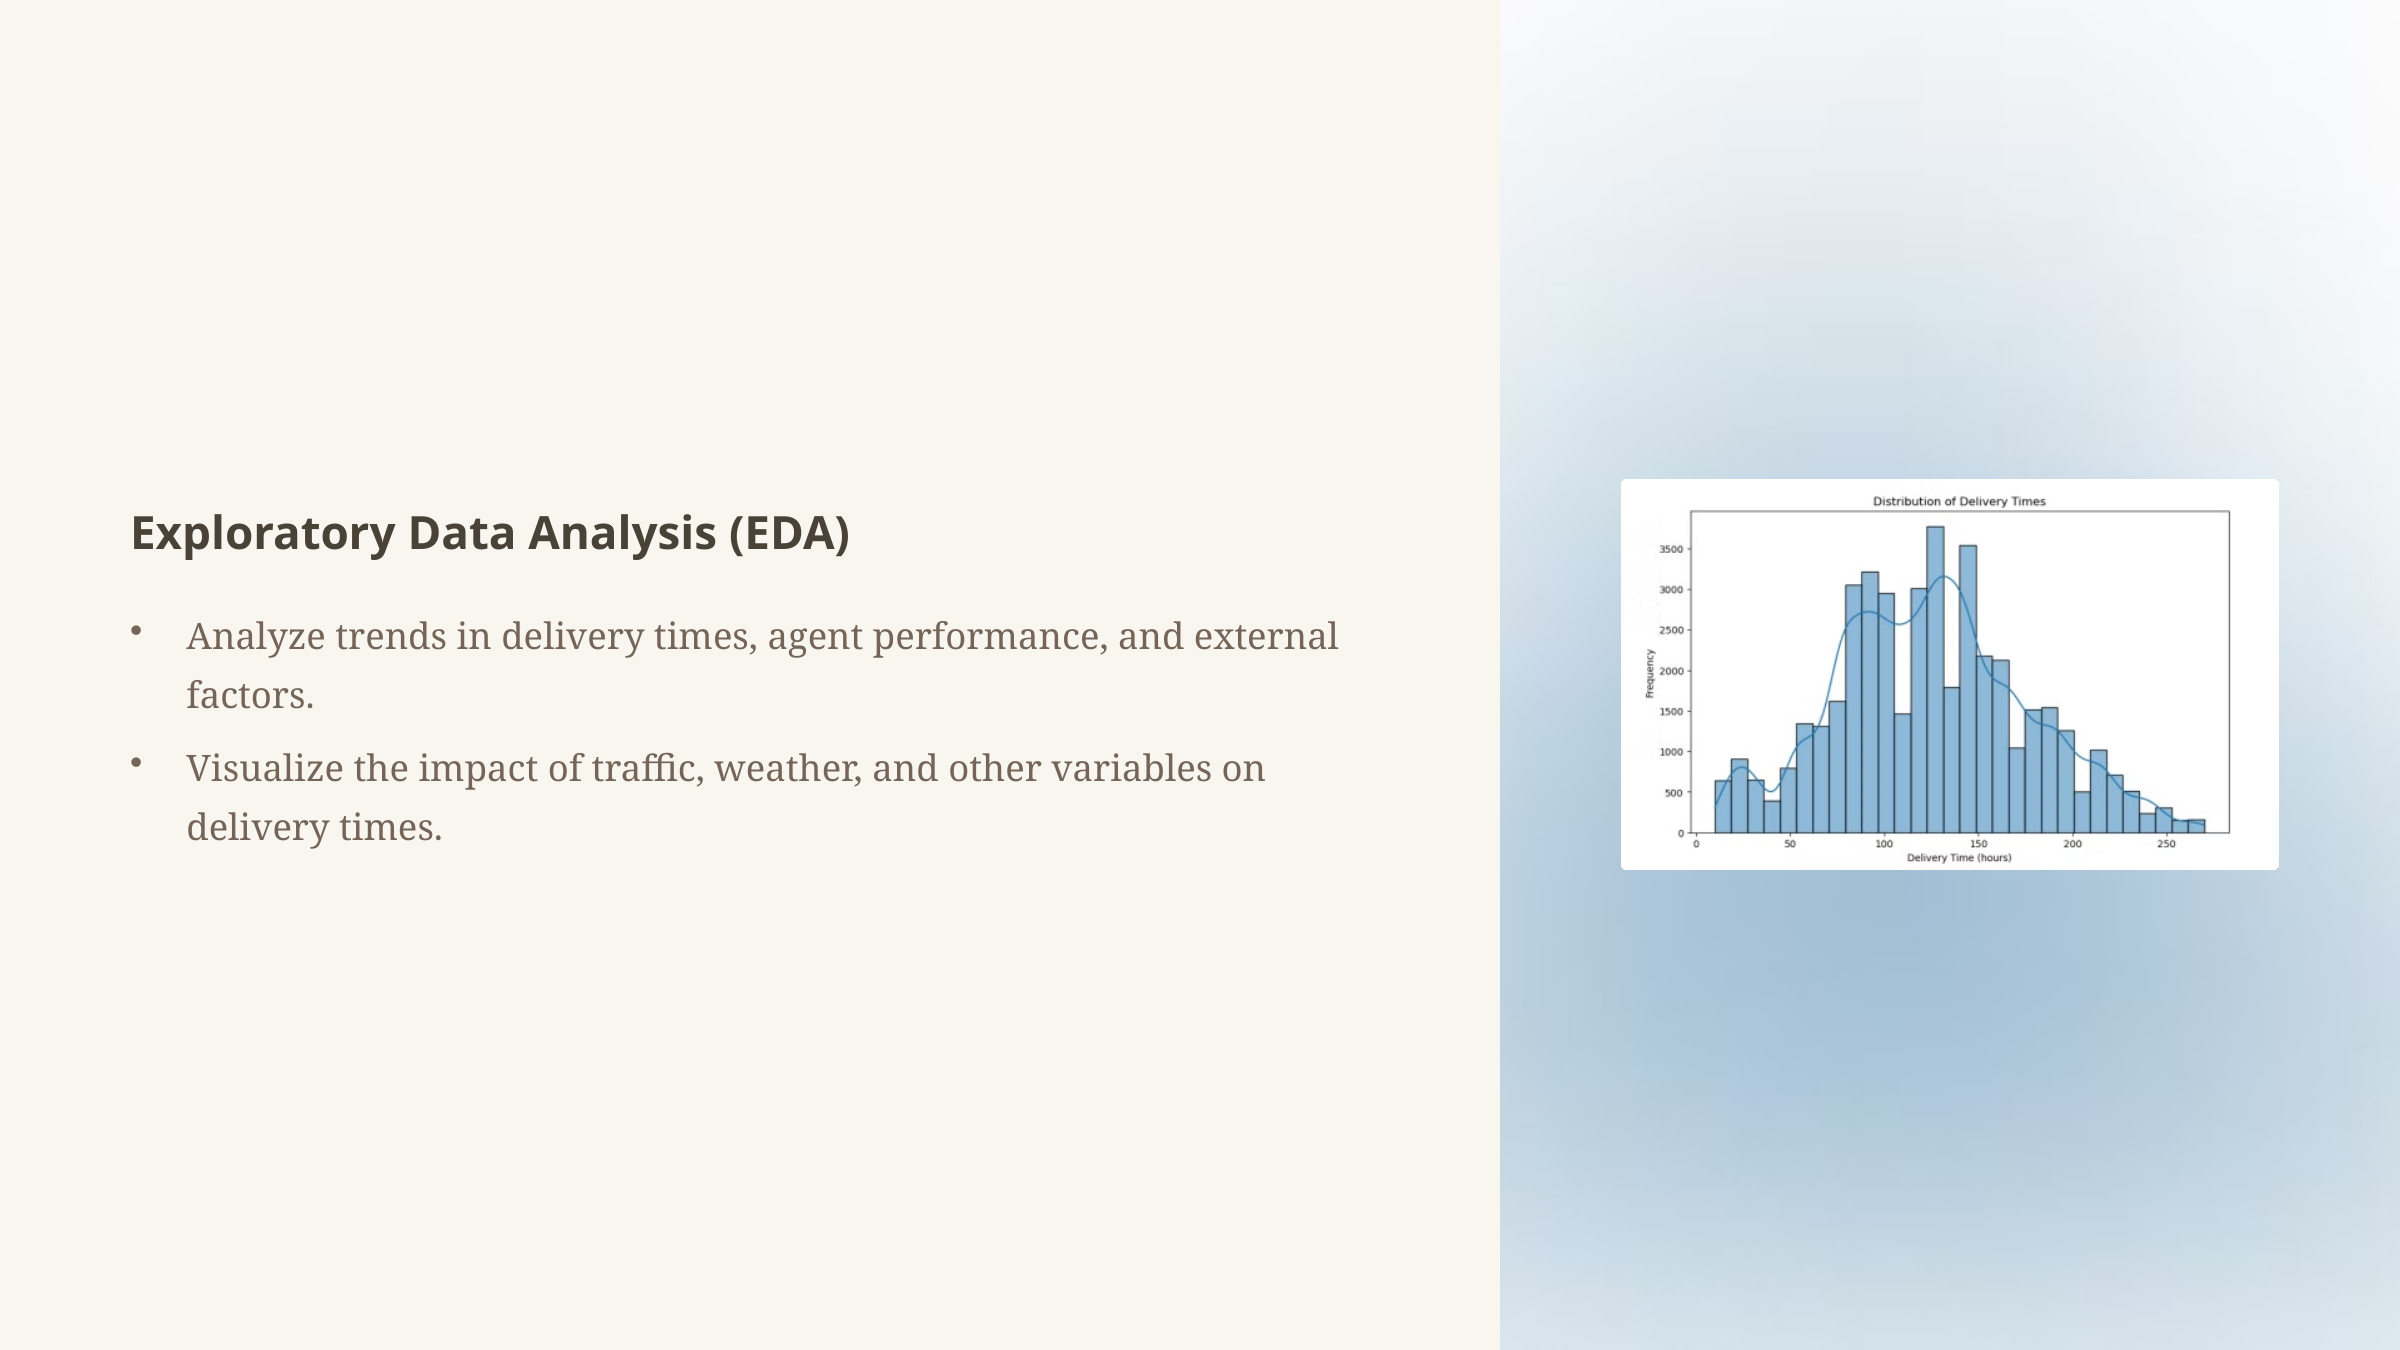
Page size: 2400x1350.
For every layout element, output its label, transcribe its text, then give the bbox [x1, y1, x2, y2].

text_box Analyze trends in delivery times, agent performance, and external factors. [130, 597, 1370, 717]
picture [1499, 0, 2400, 1350]
text_box Exploratory Data Analysis (EDA) [130, 501, 916, 560]
text_box Visualize the impact of traffic, weather, and other variables on delivery times. [130, 729, 1370, 849]
